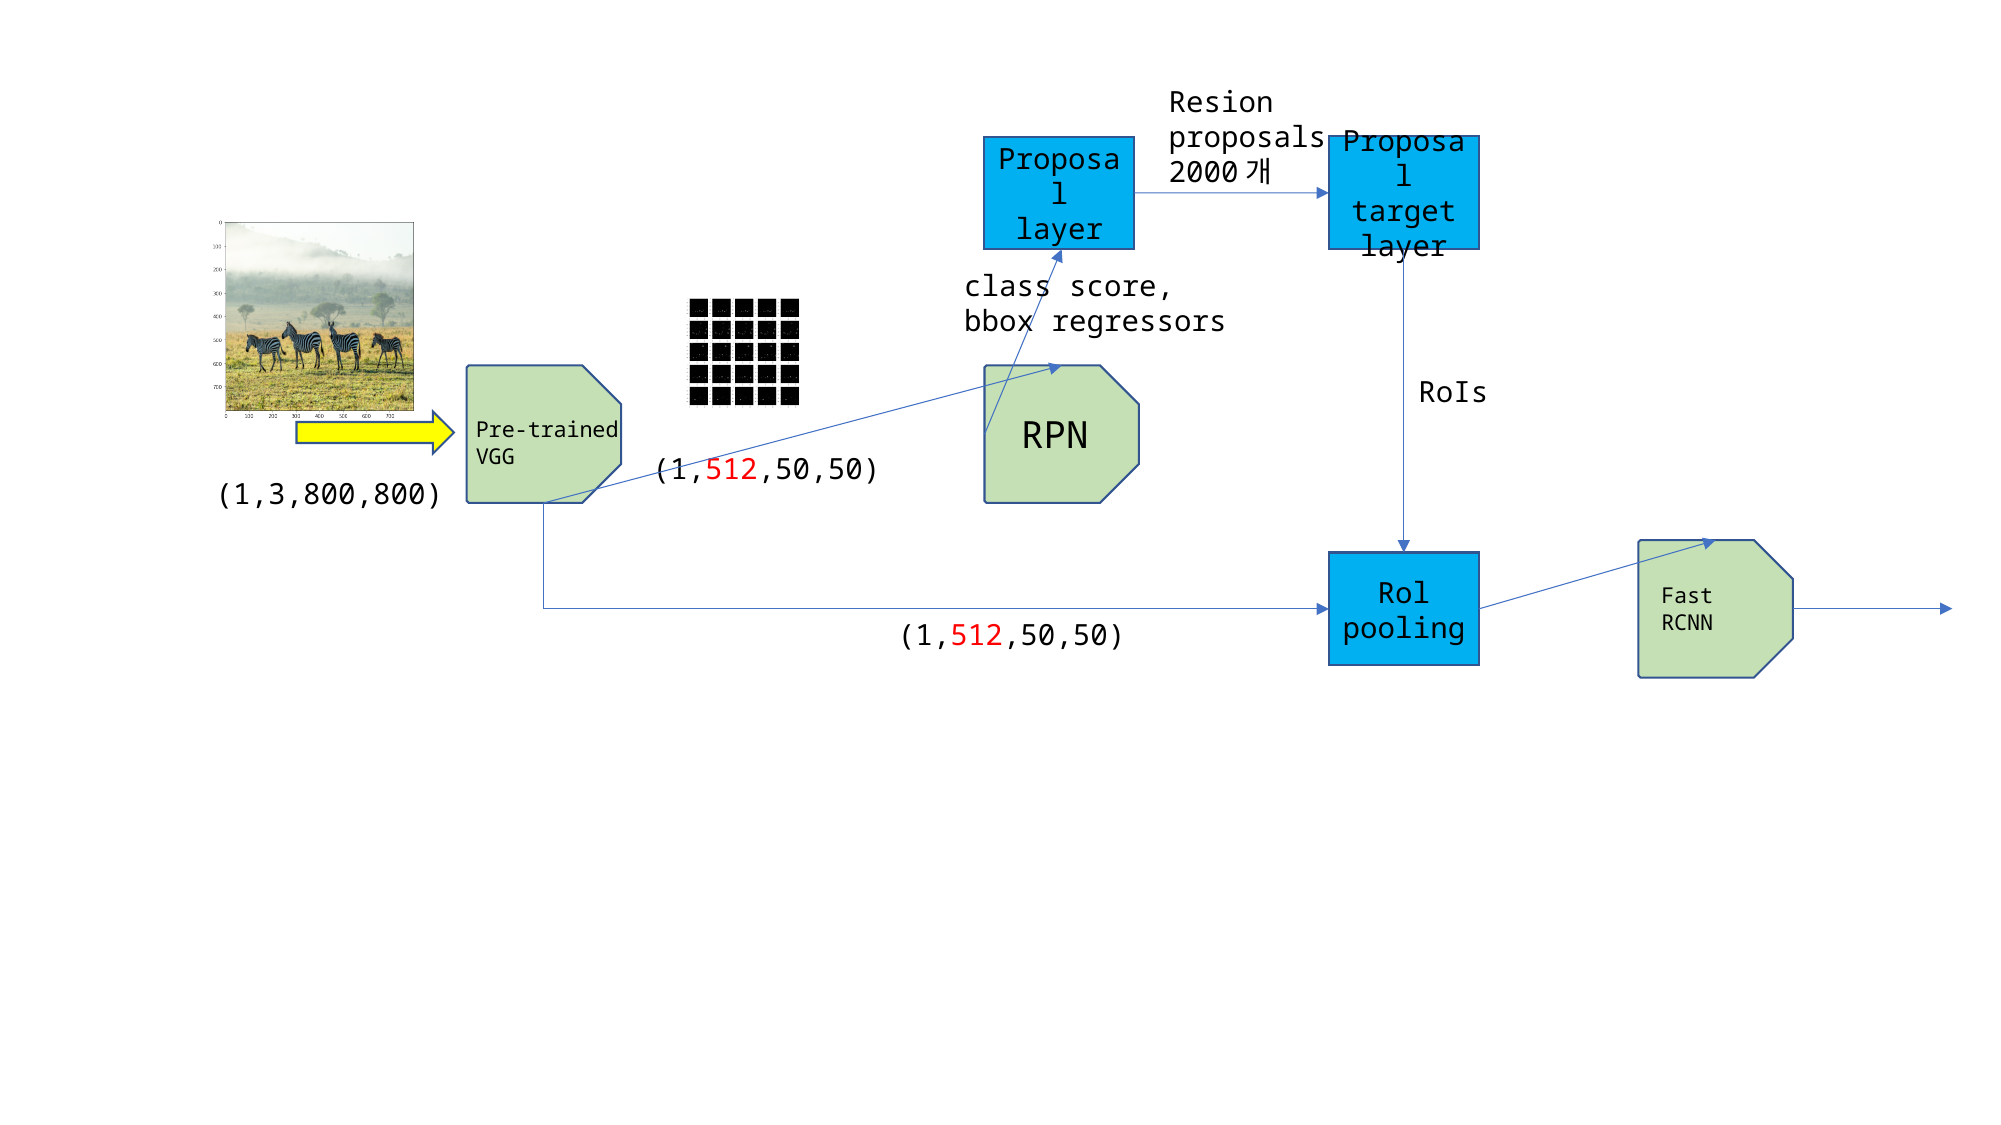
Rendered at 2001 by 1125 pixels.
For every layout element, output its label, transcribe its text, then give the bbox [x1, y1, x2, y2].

text_box [983, 364, 1012, 385]
text_box [983, 382, 1005, 434]
text_box class score, bbox regressors [1062, 260, 1242, 346]
text_box [465, 364, 623, 408]
picture [209, 217, 416, 422]
text_box Proposal layer [983, 136, 1135, 250]
text_box [1637, 539, 1794, 679]
text_box Proposal target layer [1328, 135, 1480, 250]
text_box Pre-trained VGG [461, 408, 634, 476]
text_box RoIs [1404, 365, 1504, 416]
text_box Resion proposals 2000개 [1153, 75, 1341, 192]
text_box [465, 476, 611, 504]
text_box RPN [1006, 403, 1104, 434]
picture [685, 297, 800, 409]
text_box Rol pooling [1328, 551, 1480, 666]
text_box (1,3,800,800) [200, 468, 458, 518]
text_box Fast RCNN [1646, 574, 1728, 642]
text_box (1,512,50,50) [883, 609, 1141, 659]
text_box class score, bbox regressors [949, 260, 1061, 346]
text_box [986, 364, 1140, 434]
text_box [295, 409, 456, 457]
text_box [621, 434, 1329, 609]
